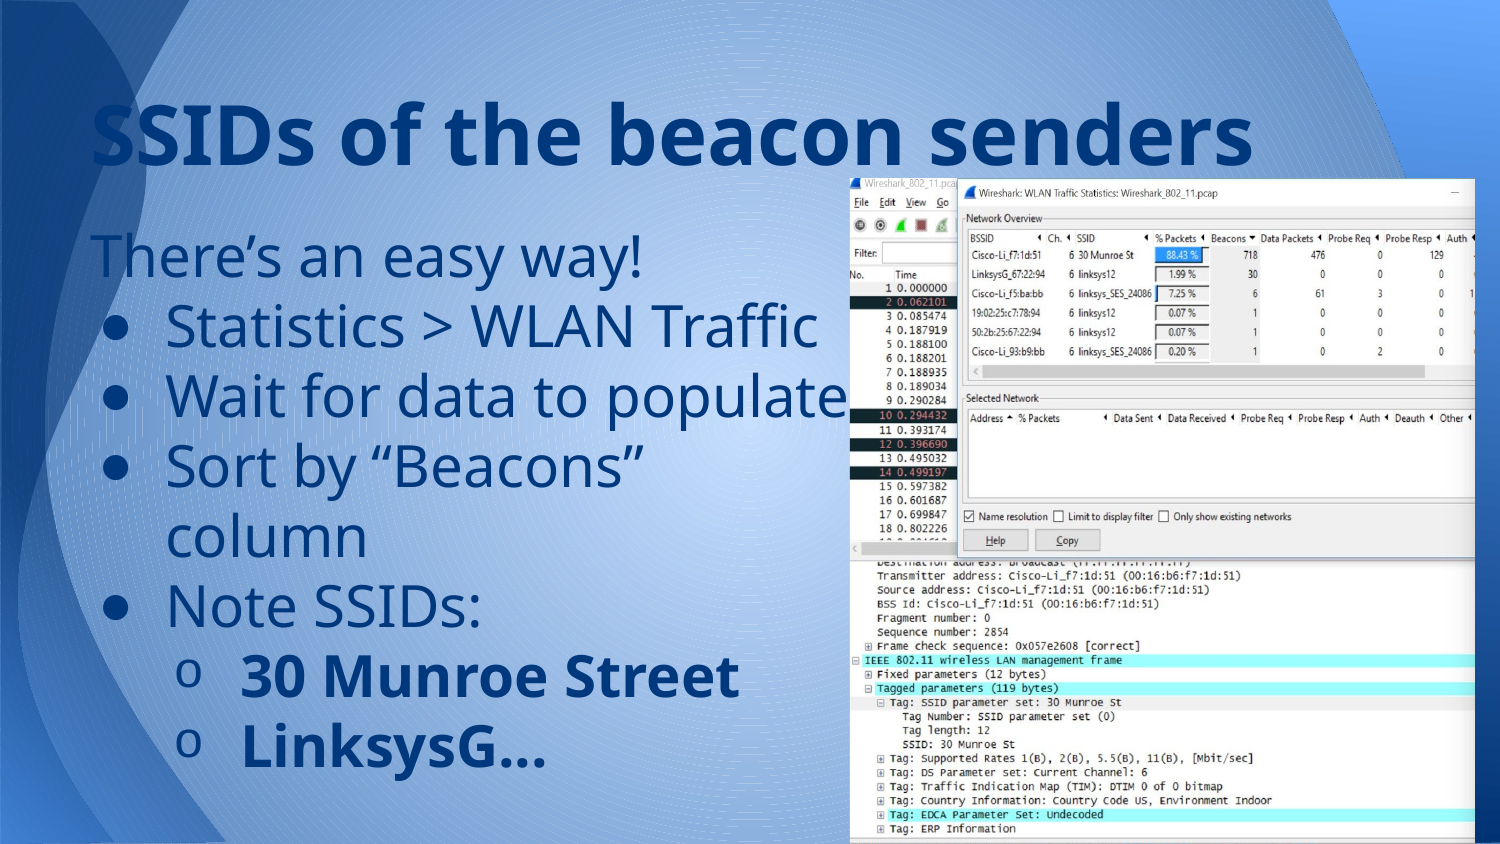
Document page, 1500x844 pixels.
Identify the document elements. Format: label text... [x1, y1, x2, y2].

list There’s an easy way! Statistics > WLAN Traffic Wait for data to populate Sort by “Beacons” column Note SSIDs: 30 Munroe Street LinksysG... [75, 204, 844, 800]
title SSIDs of the beacon senders [75, 33, 1425, 197]
picture [849, 177, 1476, 844]
